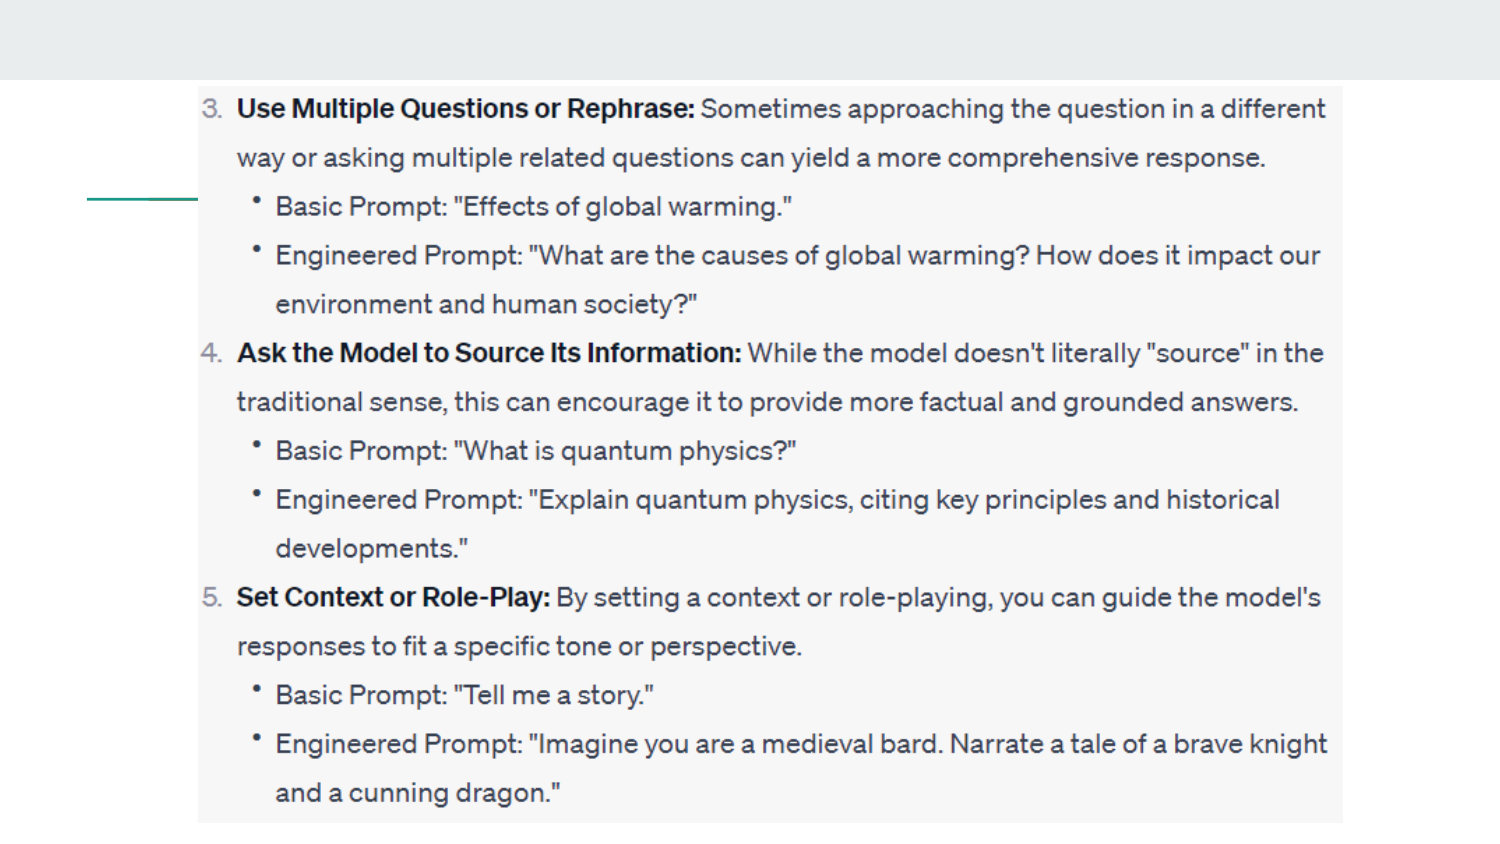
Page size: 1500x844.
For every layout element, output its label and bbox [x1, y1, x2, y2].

picture [198, 86, 1343, 824]
